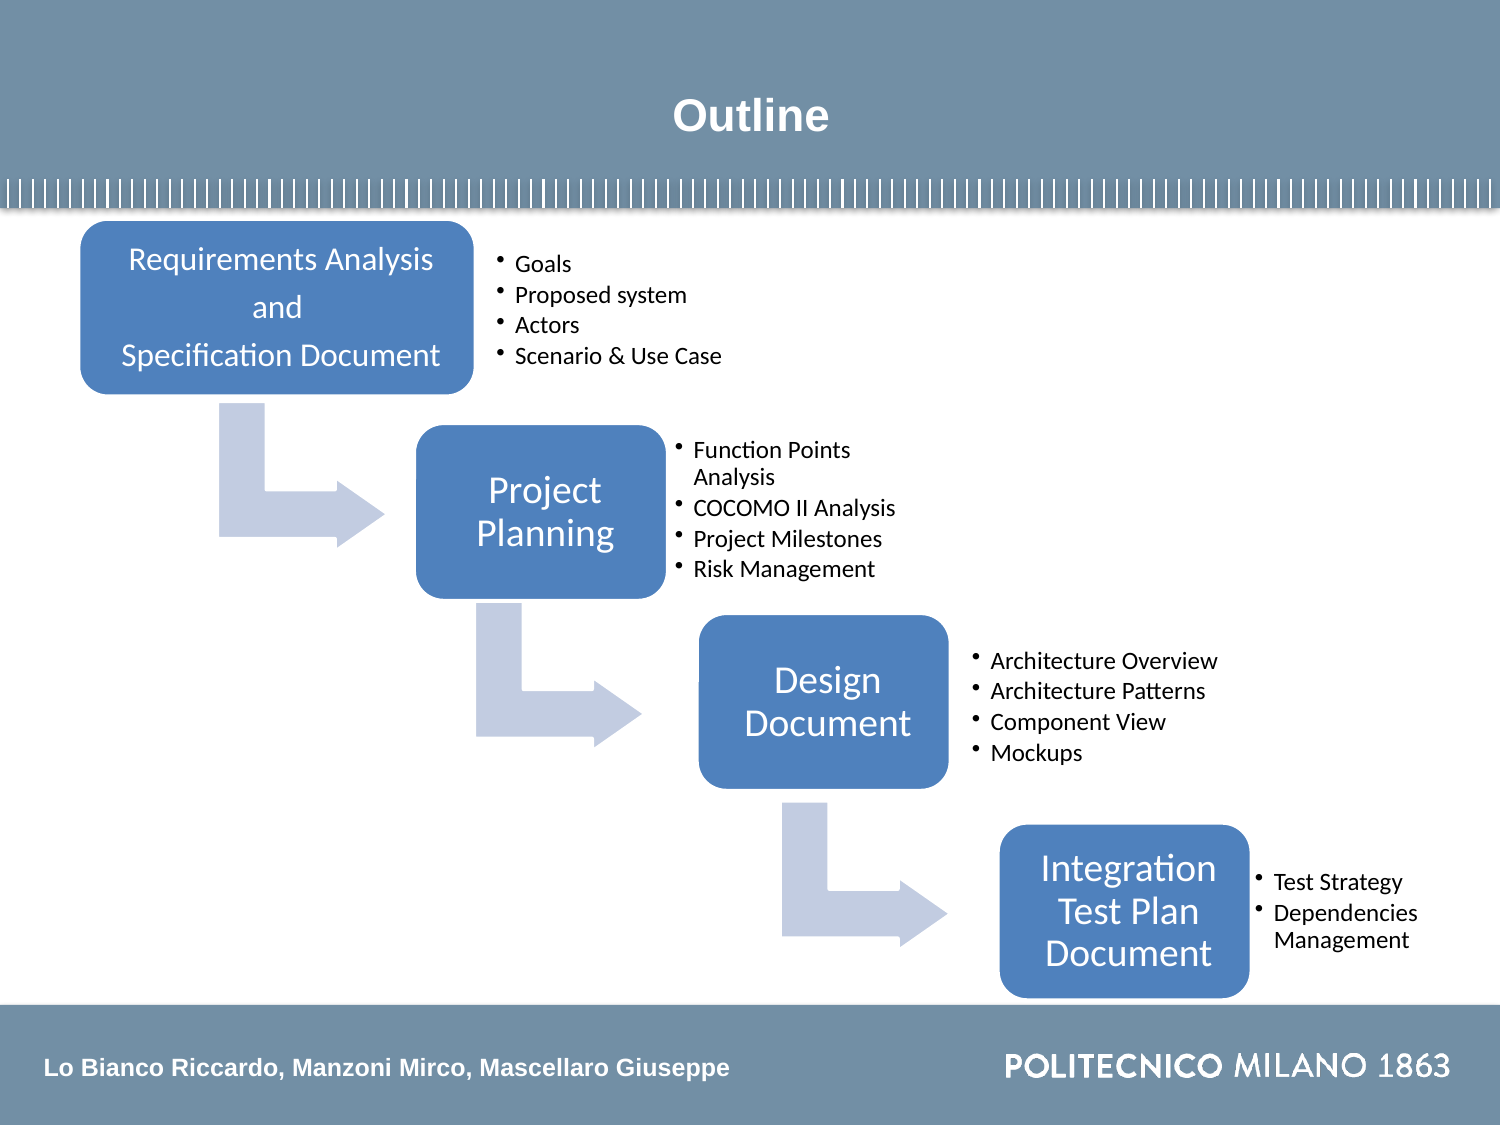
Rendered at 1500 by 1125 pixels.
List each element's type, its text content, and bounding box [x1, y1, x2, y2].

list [0, 218, 1500, 1006]
picture [999, 1041, 1456, 1089]
title Outline [47, 22, 1455, 161]
